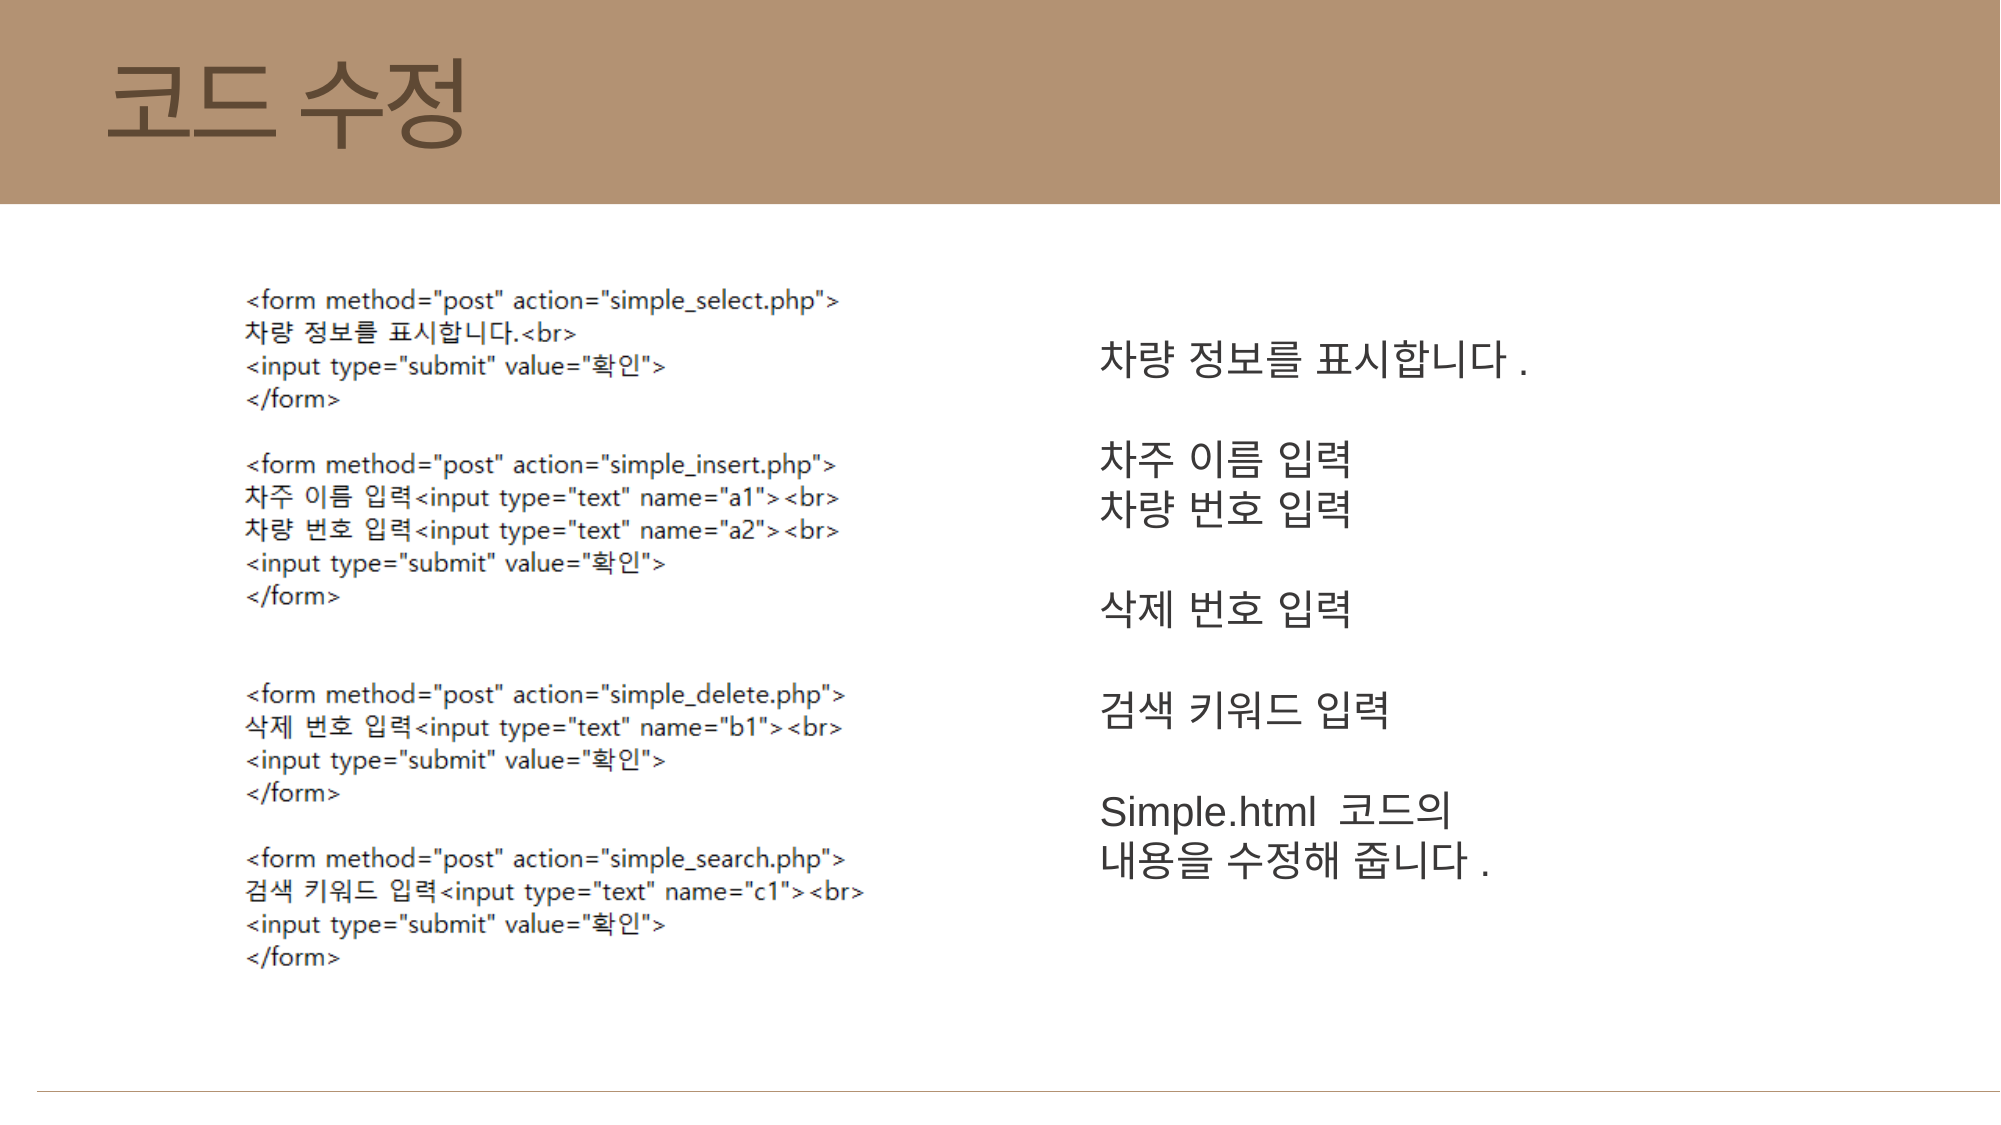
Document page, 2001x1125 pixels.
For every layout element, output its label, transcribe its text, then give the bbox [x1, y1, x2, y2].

text_box 코드 수정 [88, 33, 490, 289]
text_box [0, 0, 2000, 205]
text_box 차량 정보를 표시합니다. 차주 이름 입력 차량 번호 입력 삭제 번호 입력 검색 키워드 입력 Simple.html 코드의 내용을 수정해 줍니다. [1084, 326, 1585, 892]
picture [238, 281, 873, 980]
